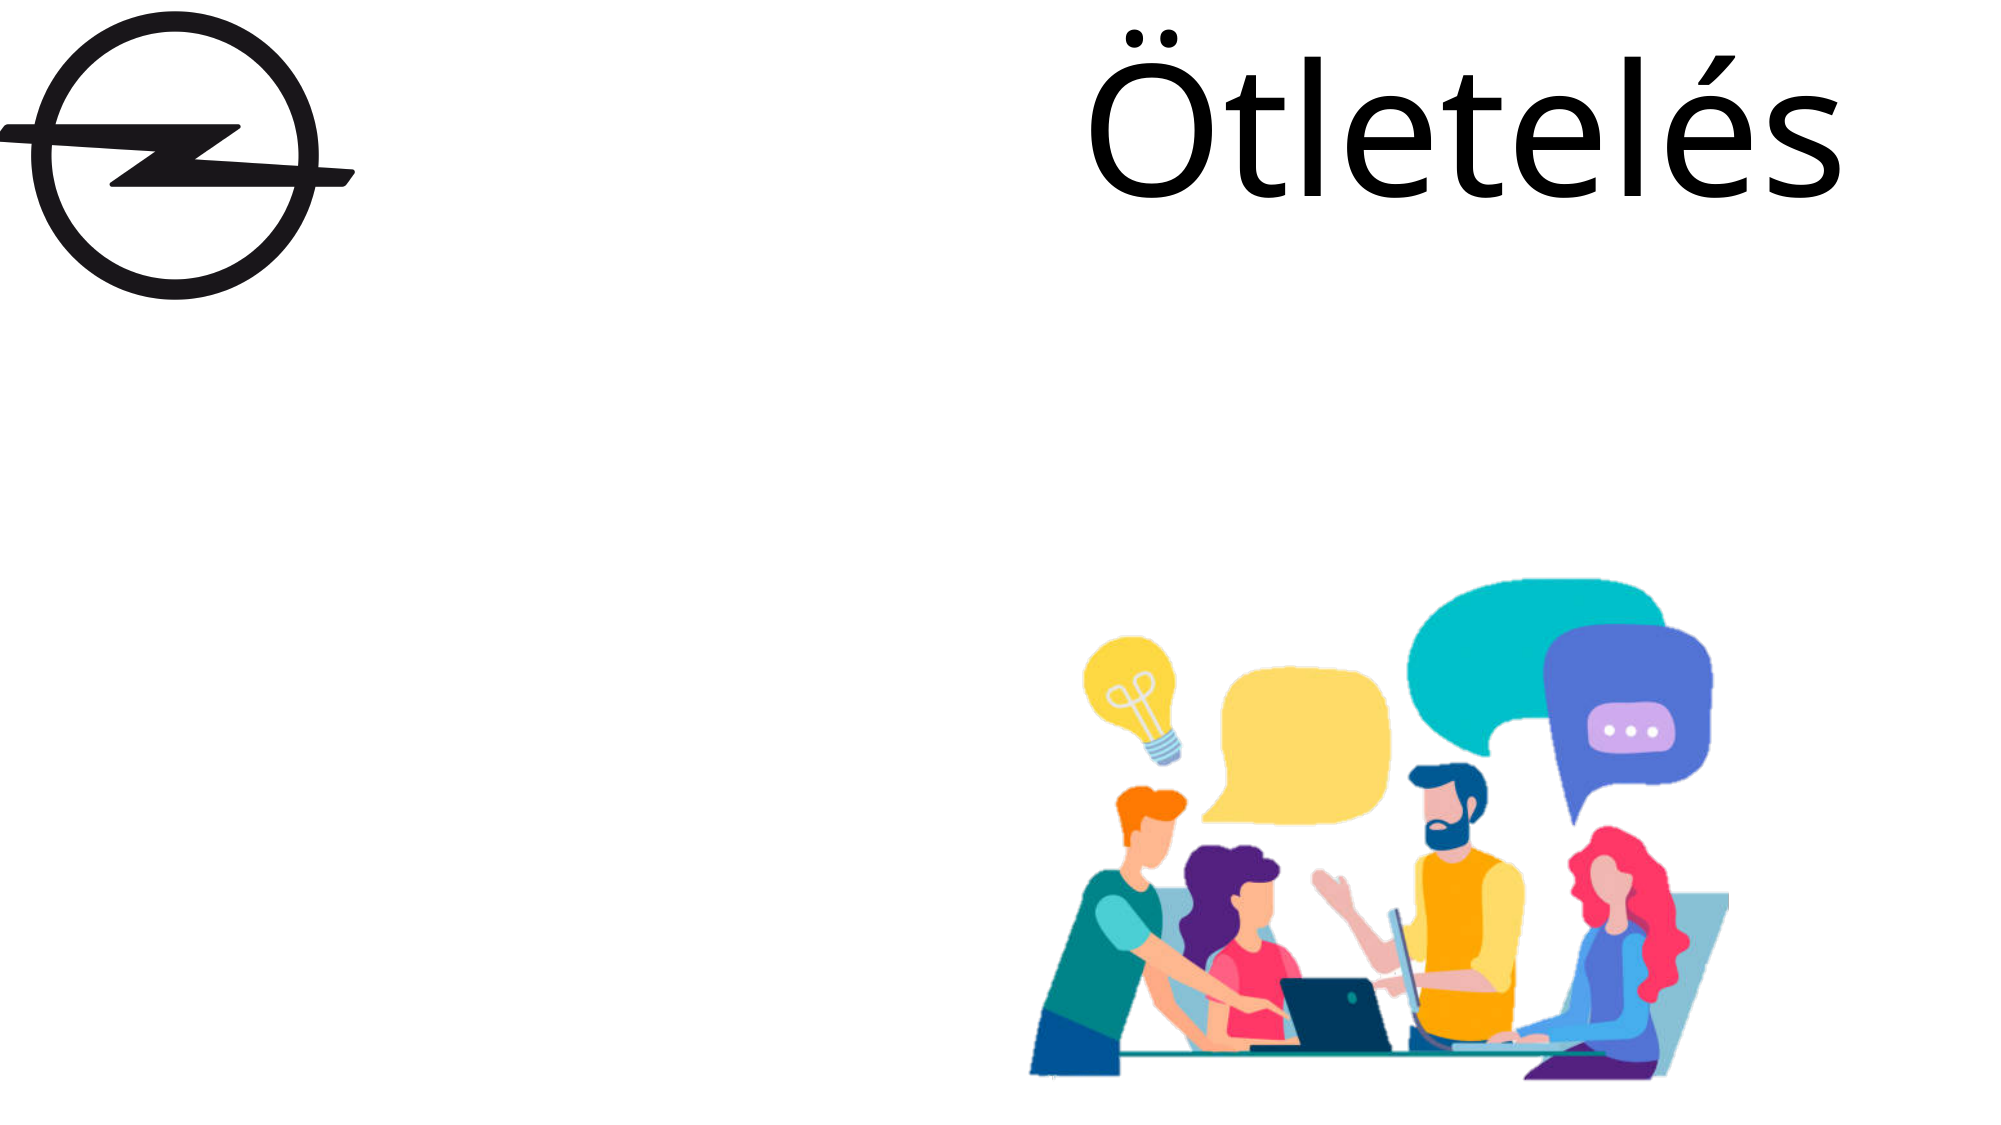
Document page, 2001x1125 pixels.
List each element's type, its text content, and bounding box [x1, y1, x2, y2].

picture [0, 0, 368, 312]
picture [986, 533, 1789, 1125]
text_box Ötletelés [1039, 5, 1890, 241]
